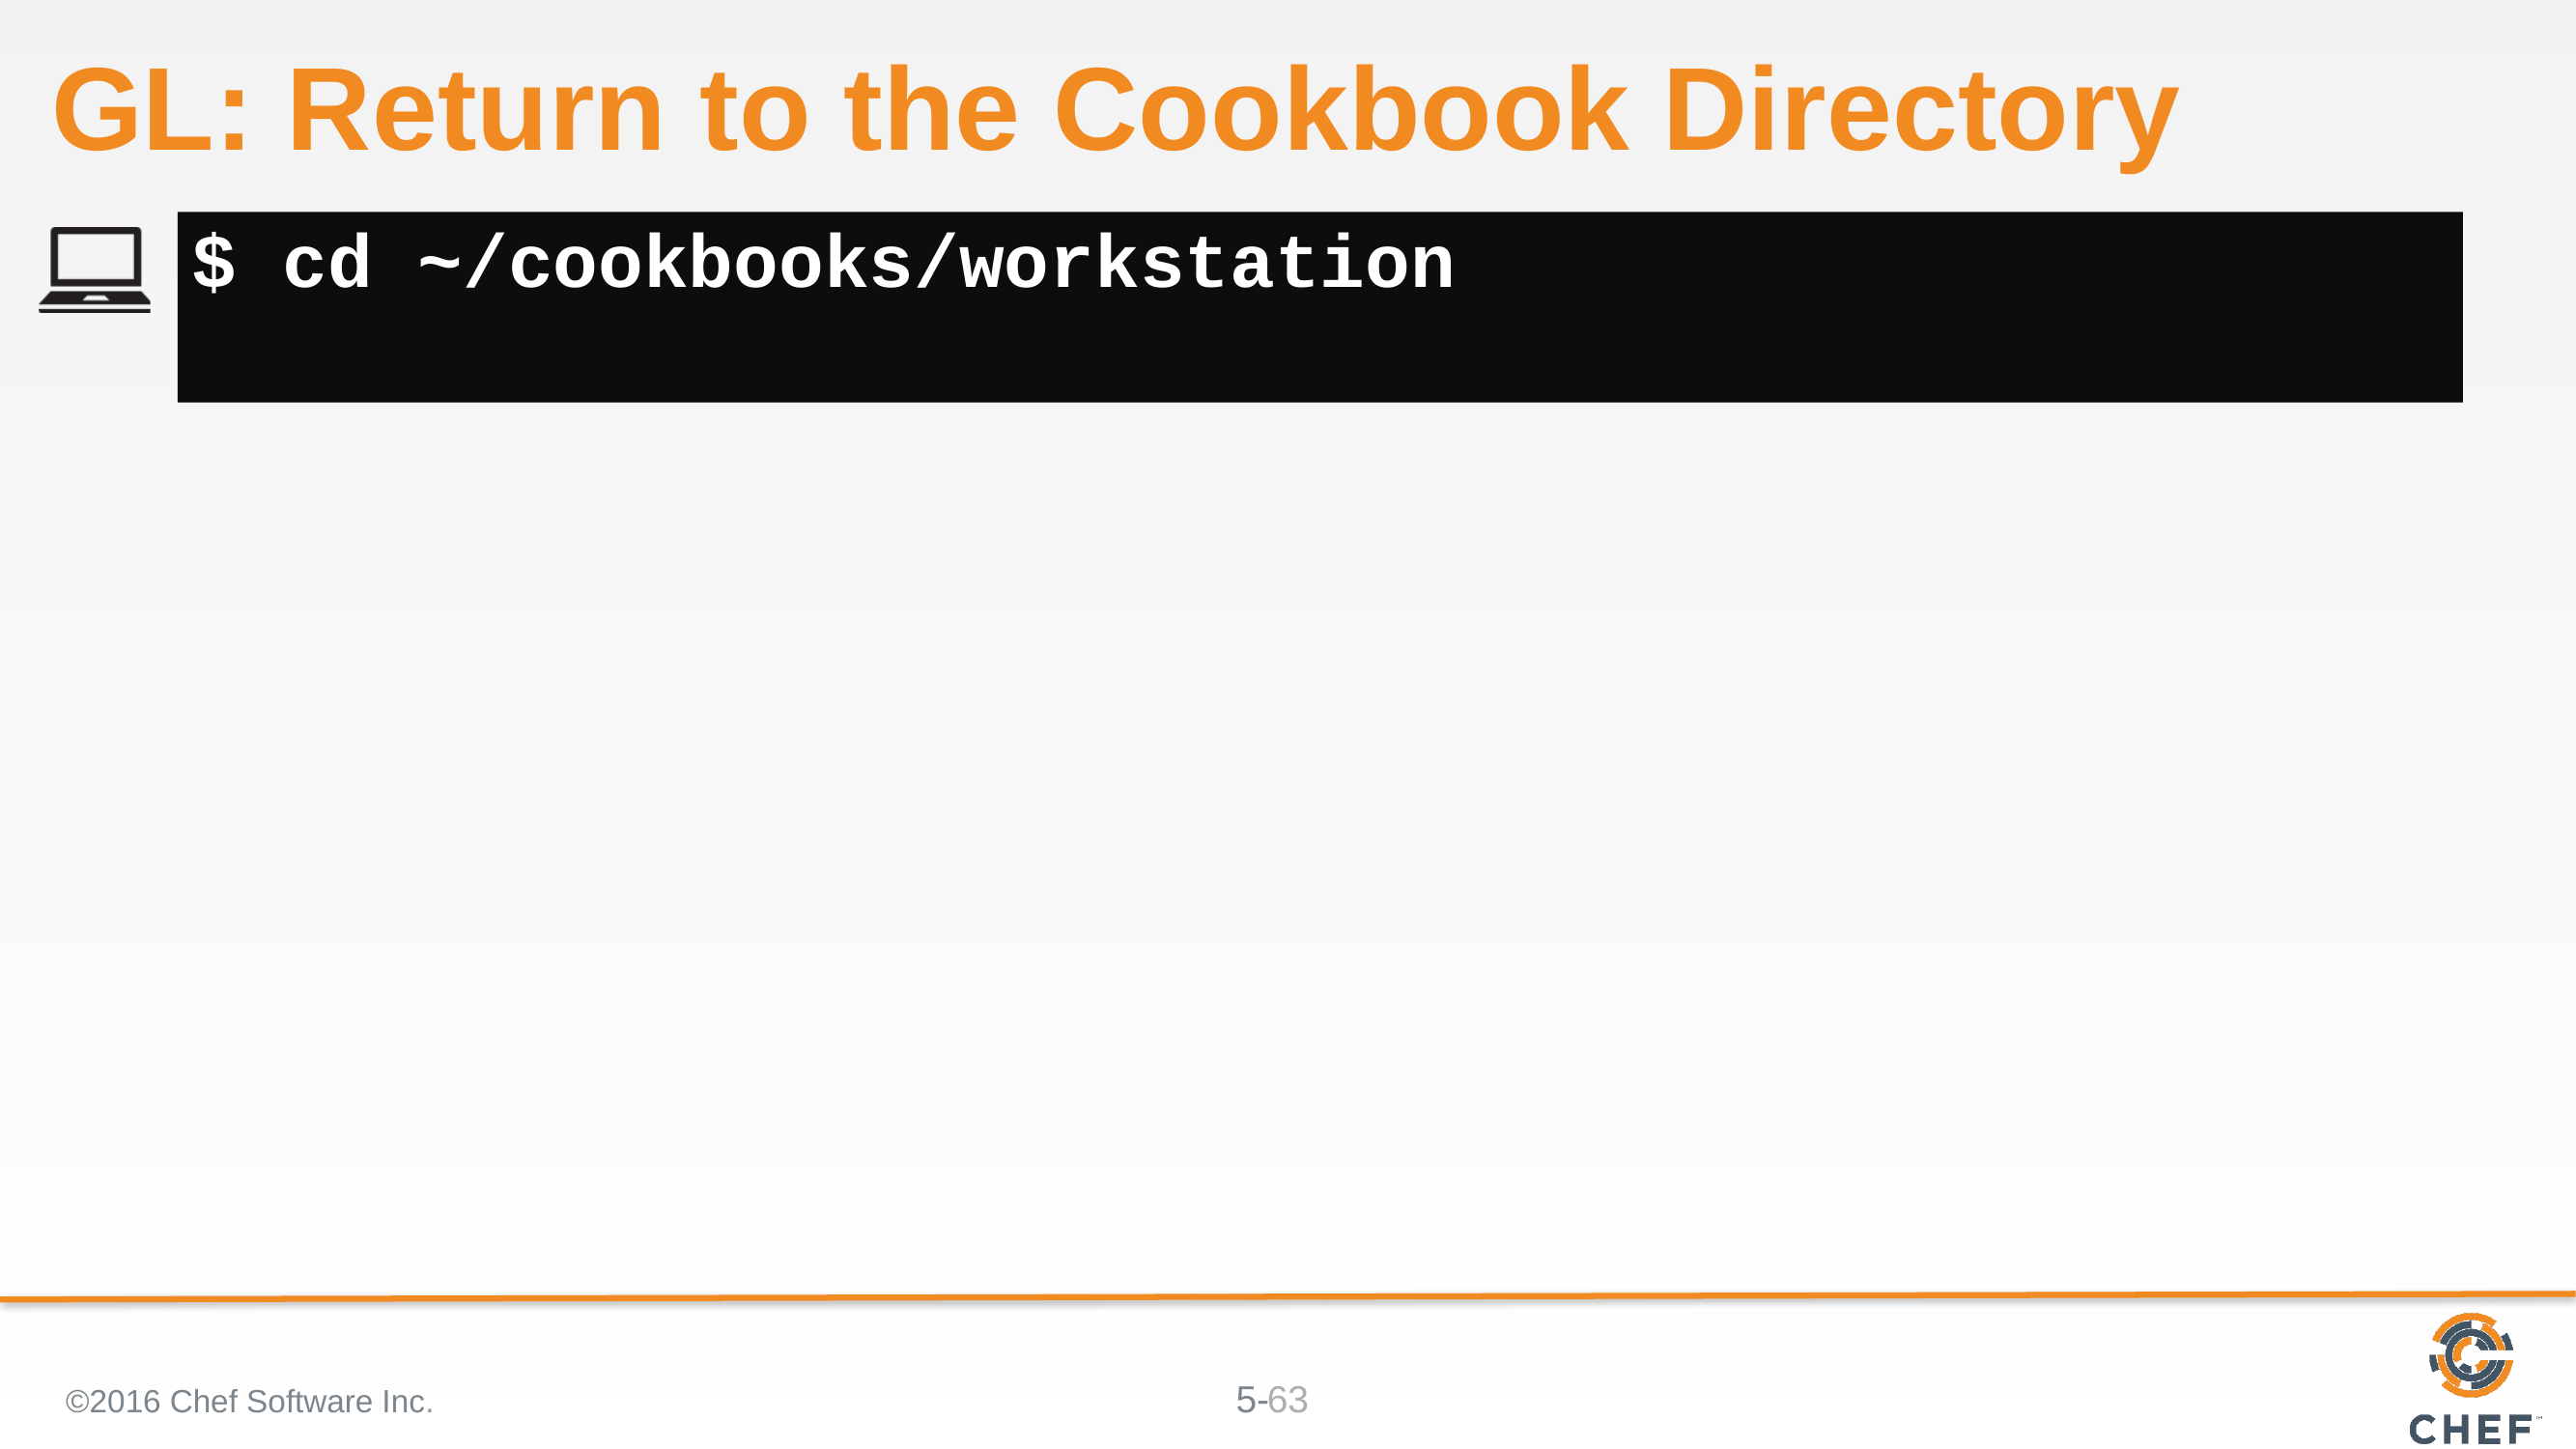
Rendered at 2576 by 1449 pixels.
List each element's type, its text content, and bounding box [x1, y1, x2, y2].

list $ cd ~/cookbooks/workstation [177, 212, 2463, 403]
title GL: Return to the Cookbook Directory [51, 48, 2539, 188]
footer ©2016 Chef Software Inc. [51, 1359, 952, 1440]
picture [2399, 1297, 2550, 1449]
slide_number 63 [998, 1359, 1578, 1437]
